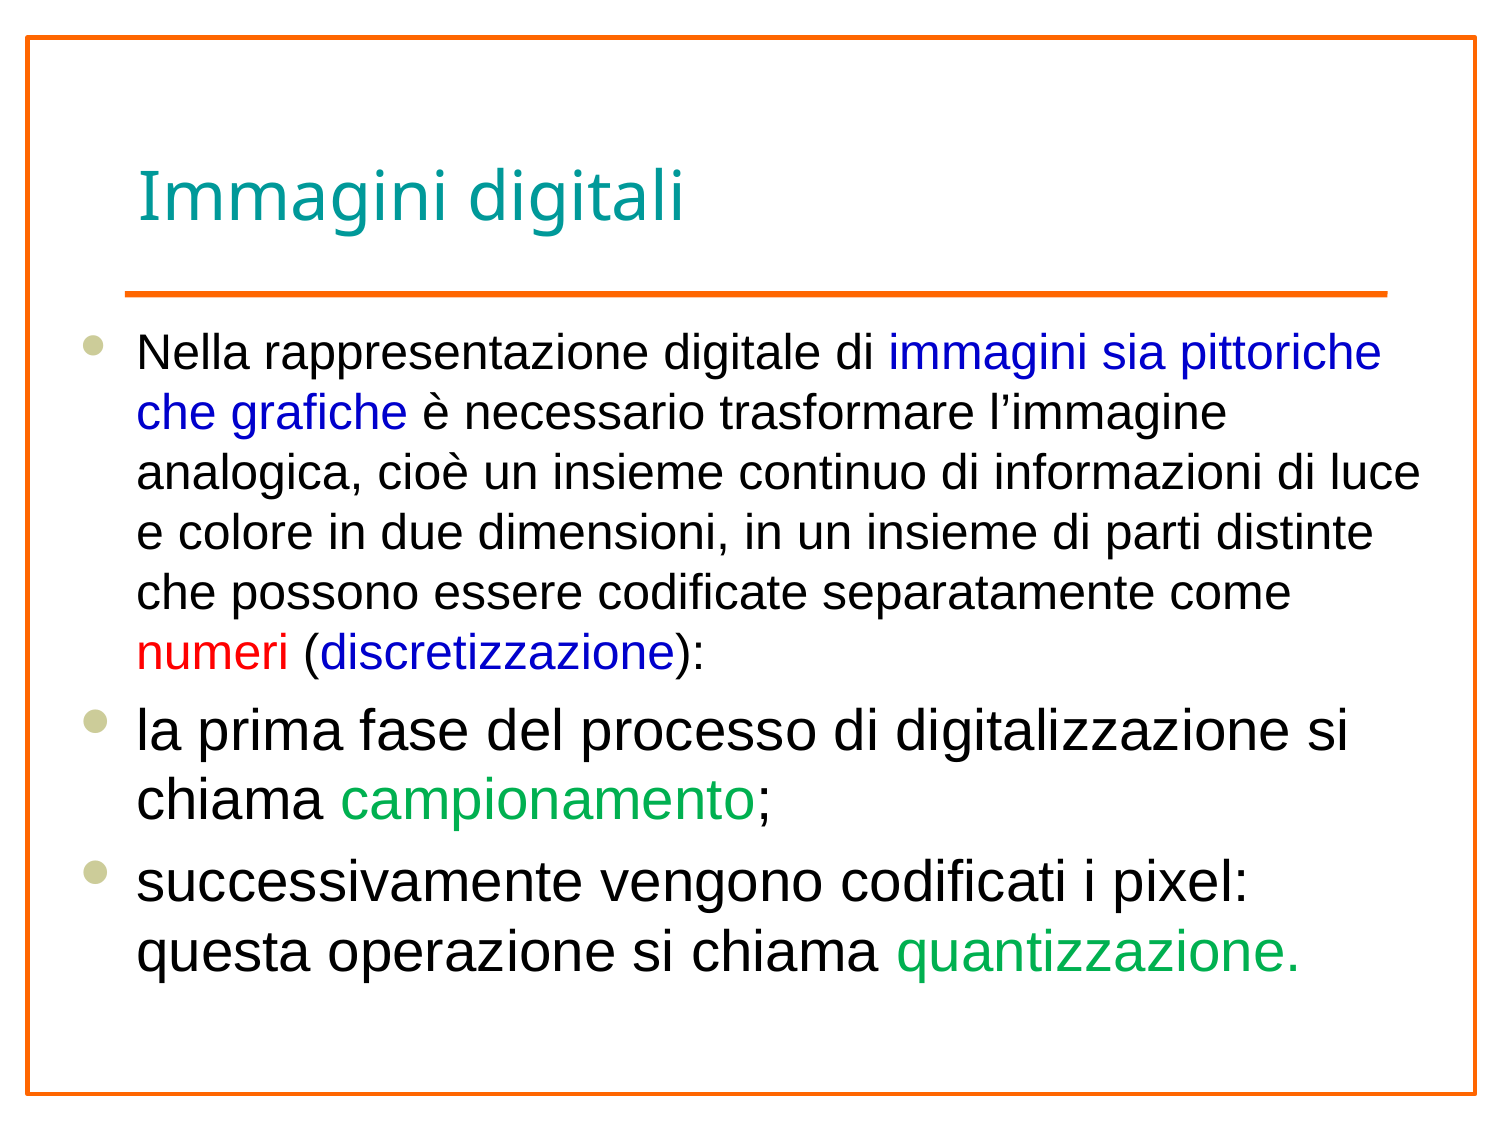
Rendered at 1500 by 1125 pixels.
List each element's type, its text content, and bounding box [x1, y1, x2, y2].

title Immagini digitali [123, 54, 1387, 243]
list Nella rappresentazione digitale di immagini sia pittoriche che grafiche è necessario trasformare l’immagine analogica, cioè un insieme continuo di informazioni di luce e colore in due dimensioni, in un insieme di parti distinte che possono essere codificate separatamente come numeri (discretizzazione): la prima fase del processo di digitalizzazione si chiama campionamento; successivamente vengono codificati i pixel: questa operazione si chiama quantizzazione. [64, 312, 1447, 1071]
